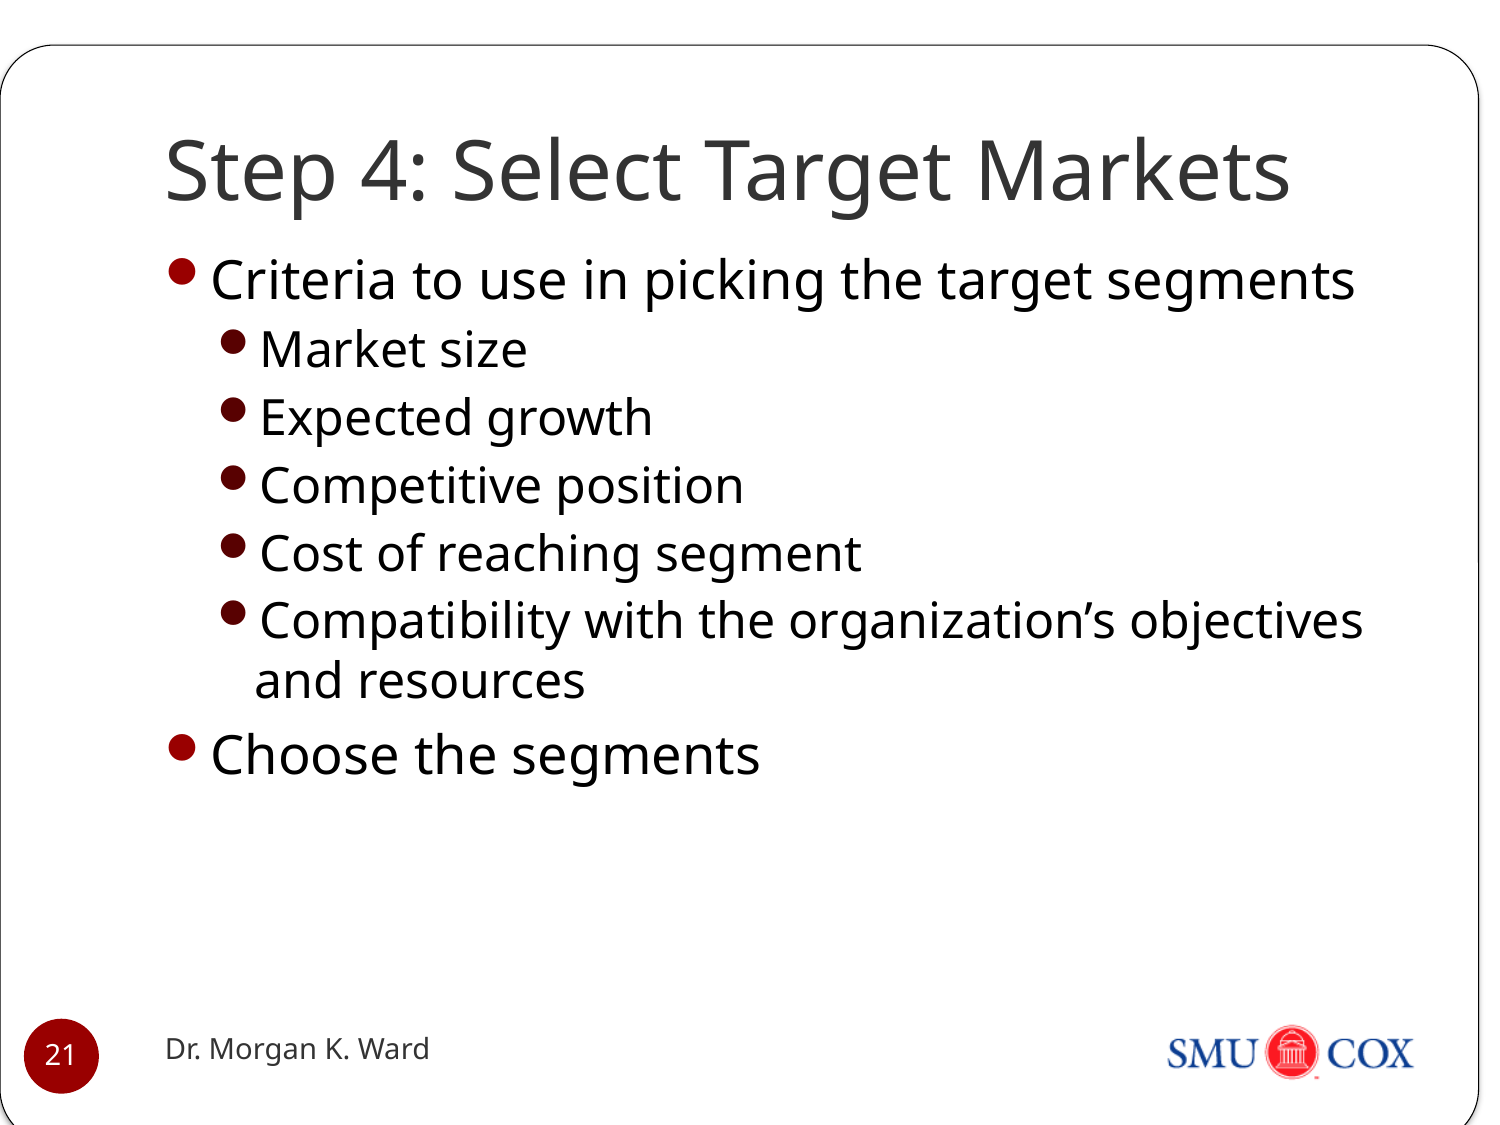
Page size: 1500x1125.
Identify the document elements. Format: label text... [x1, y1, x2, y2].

footer Dr. Morgan K. Ward [150, 1012, 800, 1088]
slide_number 21 [23, 1018, 99, 1094]
list Criteria to use in picking the target segments Market size Expected growth Competitive position Cost of reaching segment Compatibility with the organization’s objectives and resources Choose the segments [150, 237, 1425, 988]
title Step 4: Select Target Markets [150, 45, 1425, 233]
picture [1155, 1012, 1427, 1093]
